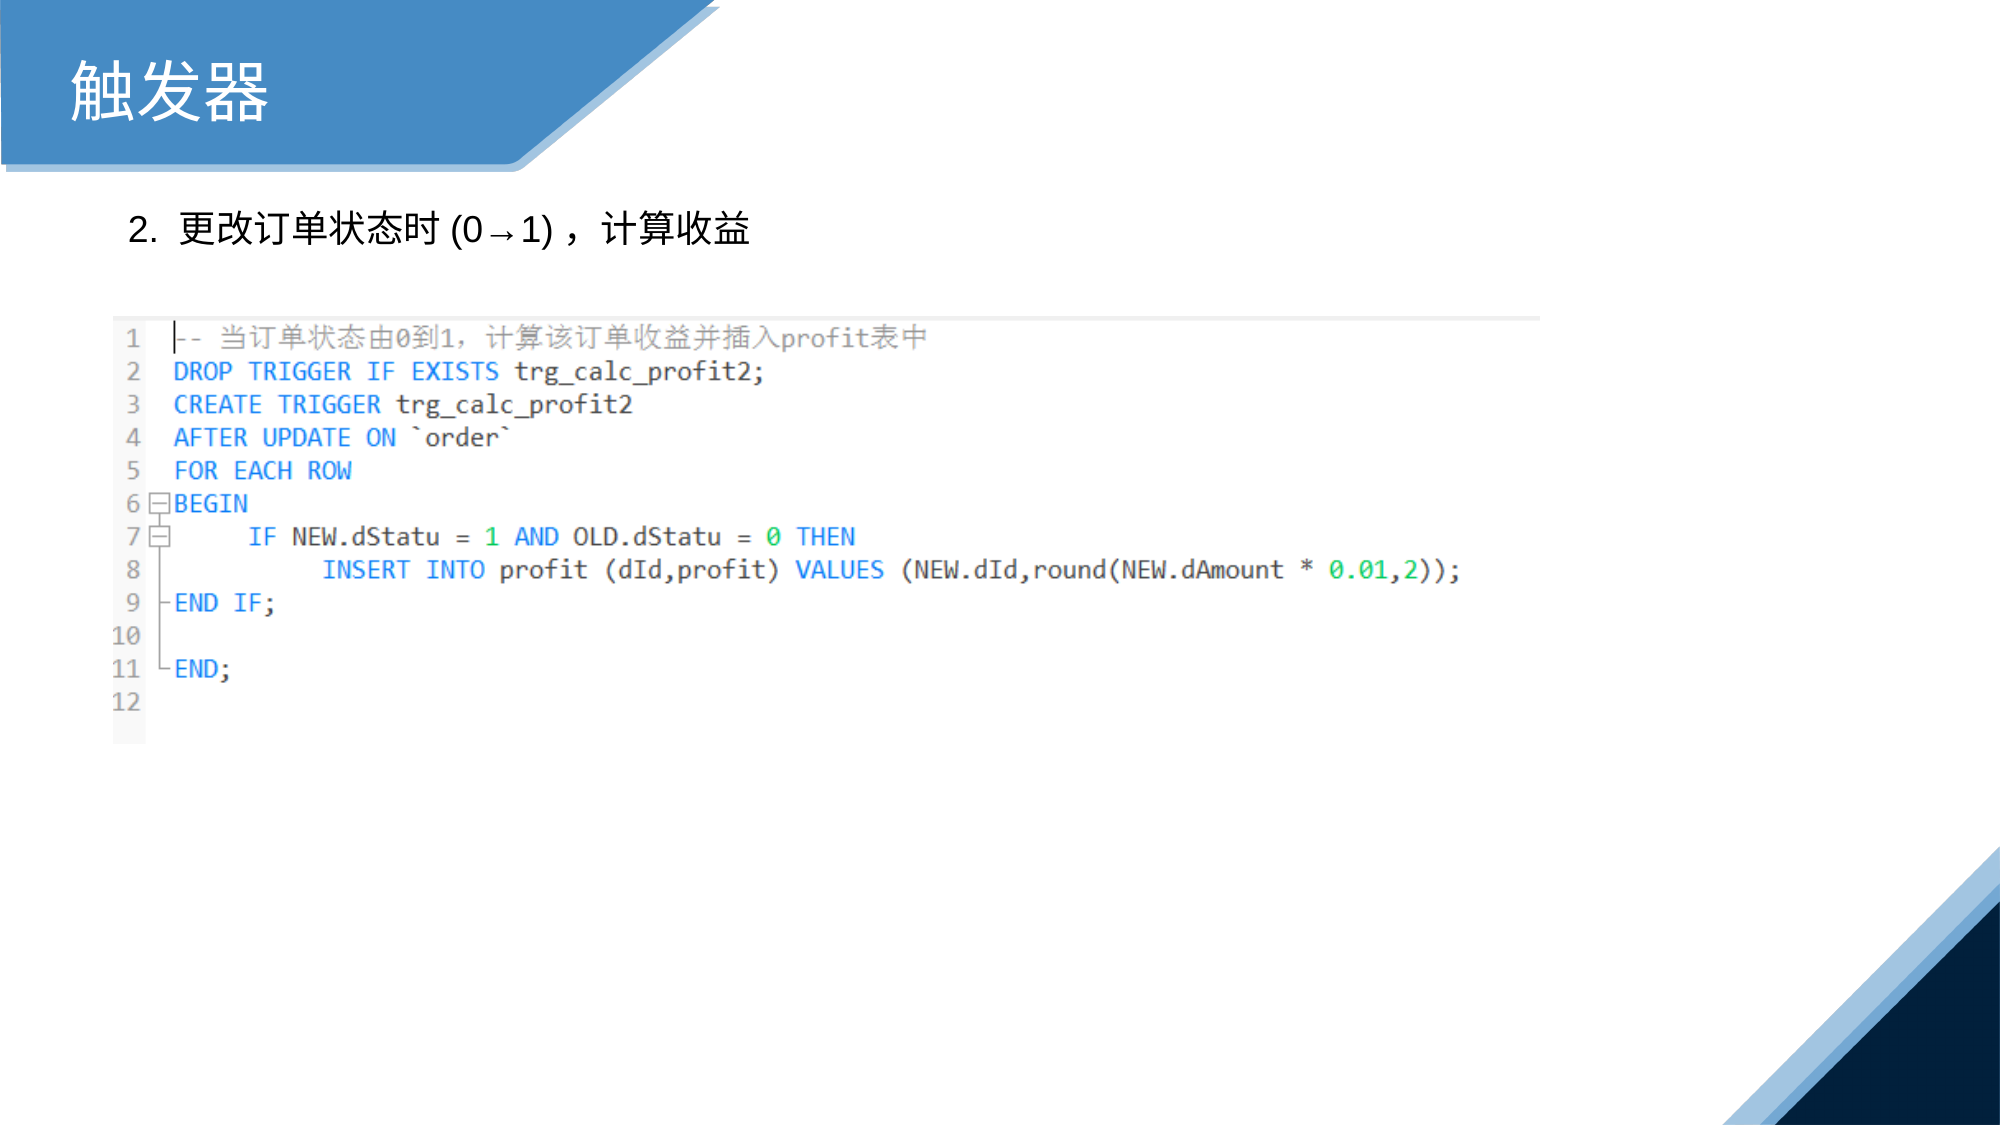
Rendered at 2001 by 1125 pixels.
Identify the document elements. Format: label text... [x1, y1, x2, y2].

text_box 2. 更改订单状态时(0→1)，计算收益 [113, 197, 1014, 257]
picture [0, 0, 720, 172]
picture [1723, 847, 2000, 1125]
text_box 触发器 [55, 42, 528, 137]
picture [113, 316, 1540, 744]
